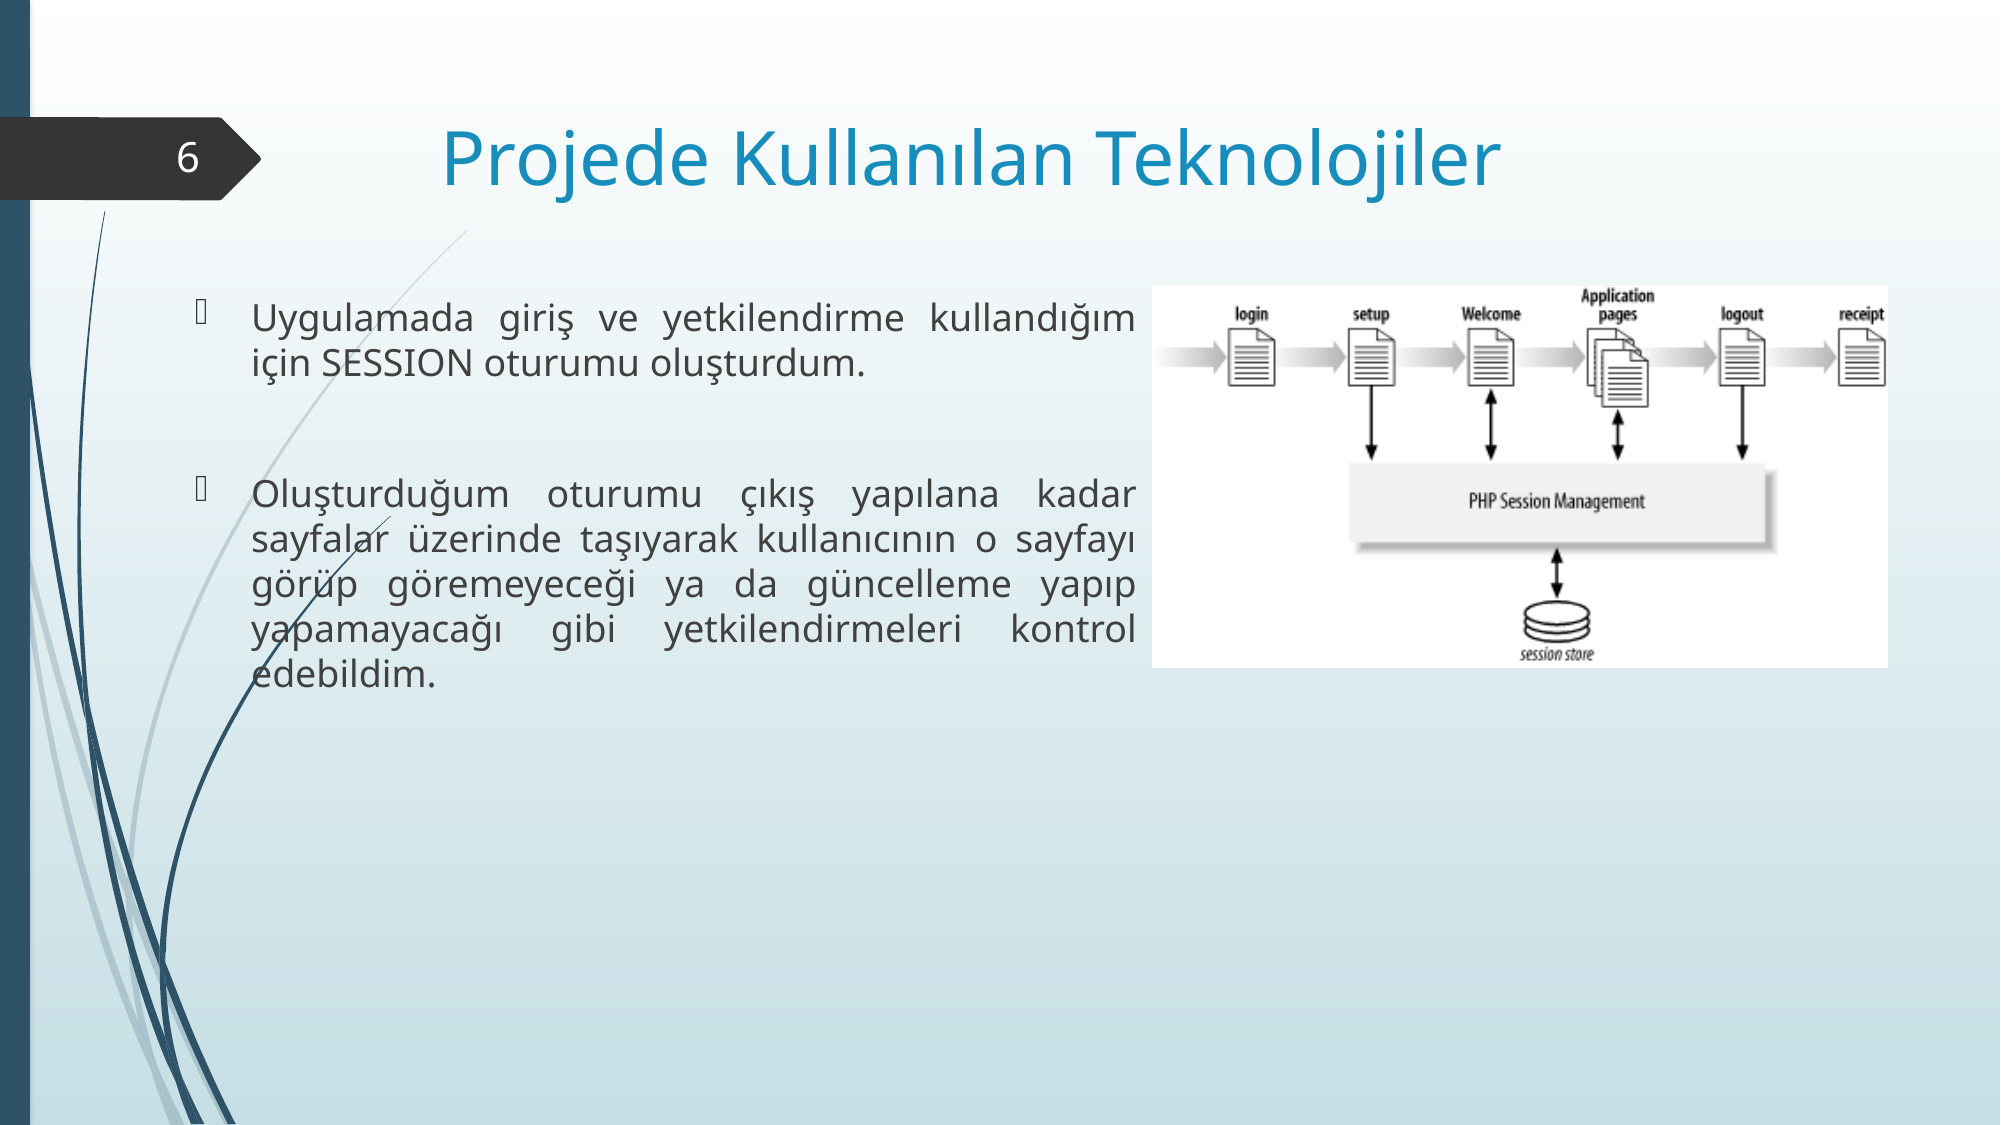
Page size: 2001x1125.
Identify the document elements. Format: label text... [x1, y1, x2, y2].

picture [1152, 285, 1888, 668]
slide_number 6 [87, 129, 216, 190]
title Projede Kullanılan Teknolojiler [425, 102, 1888, 286]
list Uygulamada giriş ve yetkilendirme kullandığım için SESSION oturumu oluşturdum. Oluşturduğum oturumu çıkış yapılana kadar sayfalar üzerinde taşıyarak kullanıcının o sayfayı görüp göremeyeceği ya da güncelleme yapıp yapamayacağı gibi yetkilendirmeleri kontrol edebildim. [179, 286, 1153, 1039]
